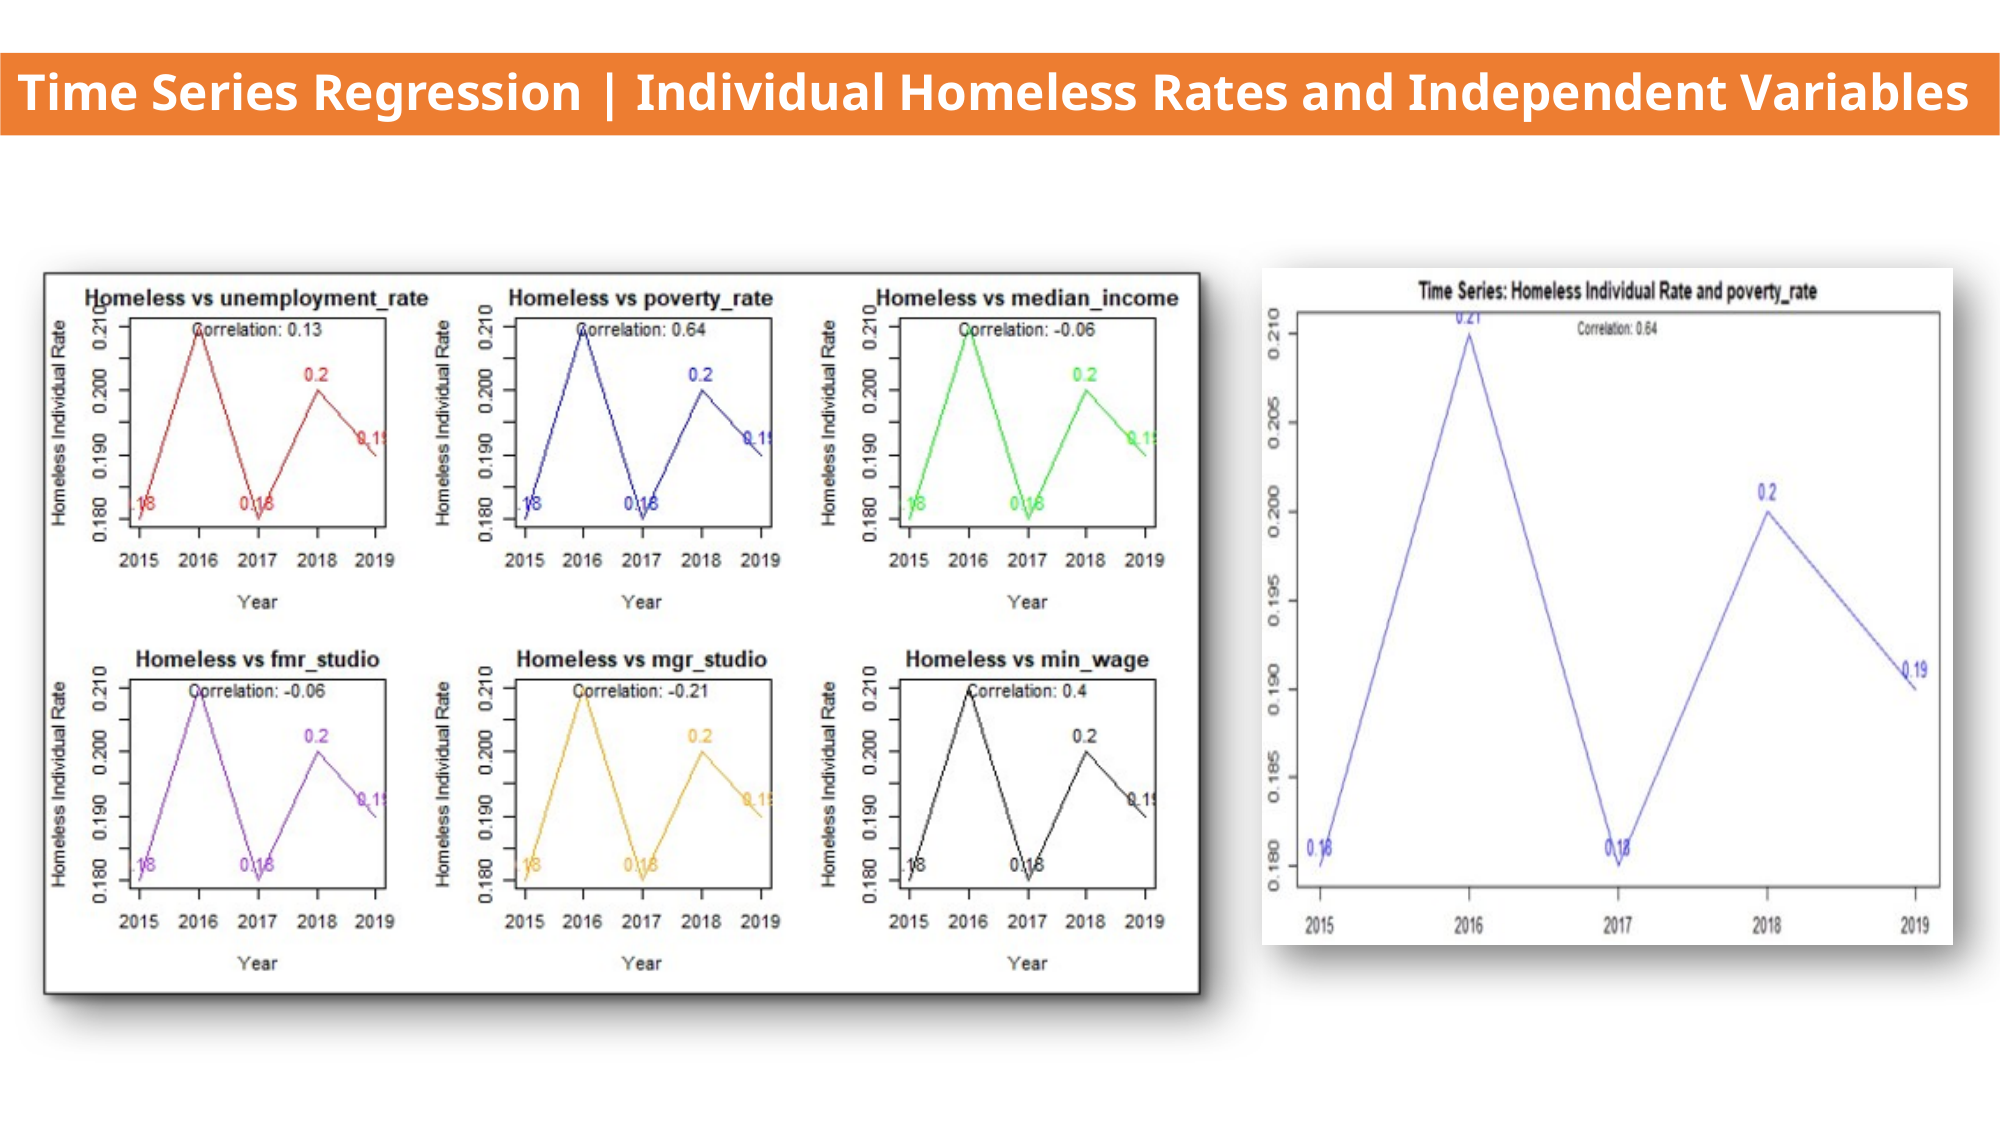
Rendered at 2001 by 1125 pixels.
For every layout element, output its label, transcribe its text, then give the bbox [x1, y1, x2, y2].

picture [1262, 268, 1953, 945]
picture [40, 269, 1217, 1011]
title Time Series Regression | Individual Homeless Rates and Independent Variables [0, 52, 2000, 136]
